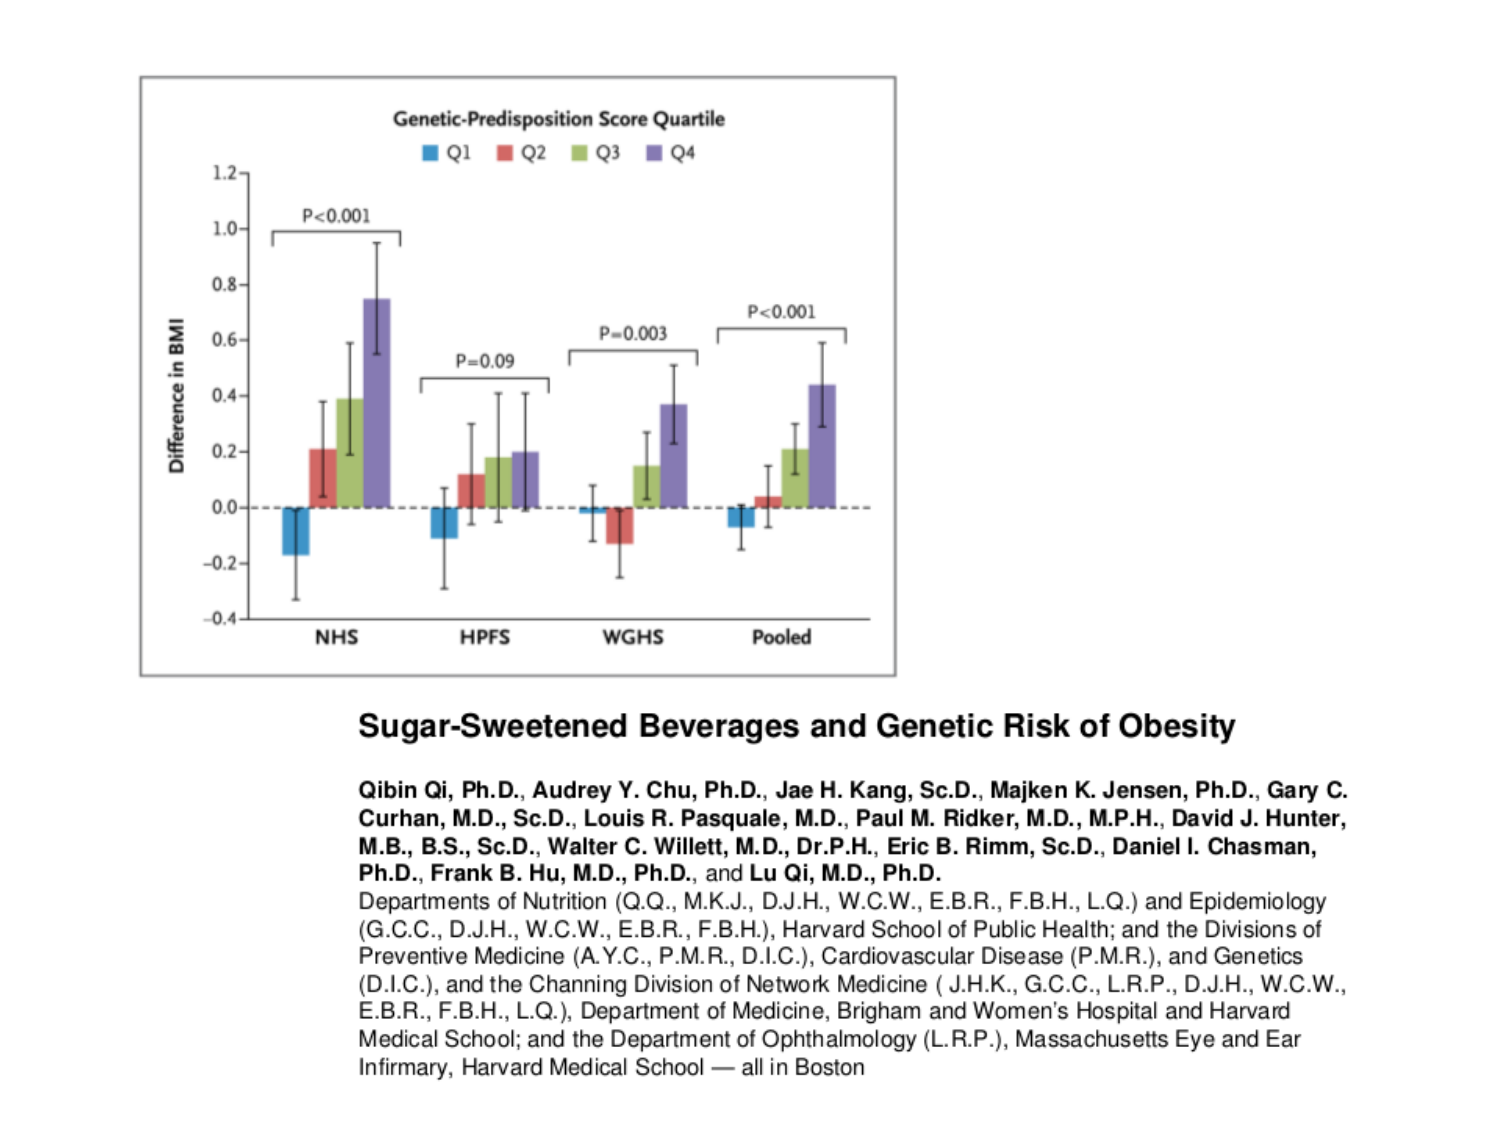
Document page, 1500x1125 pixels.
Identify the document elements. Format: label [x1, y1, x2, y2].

picture [112, 62, 921, 688]
list [332, 687, 1426, 1083]
